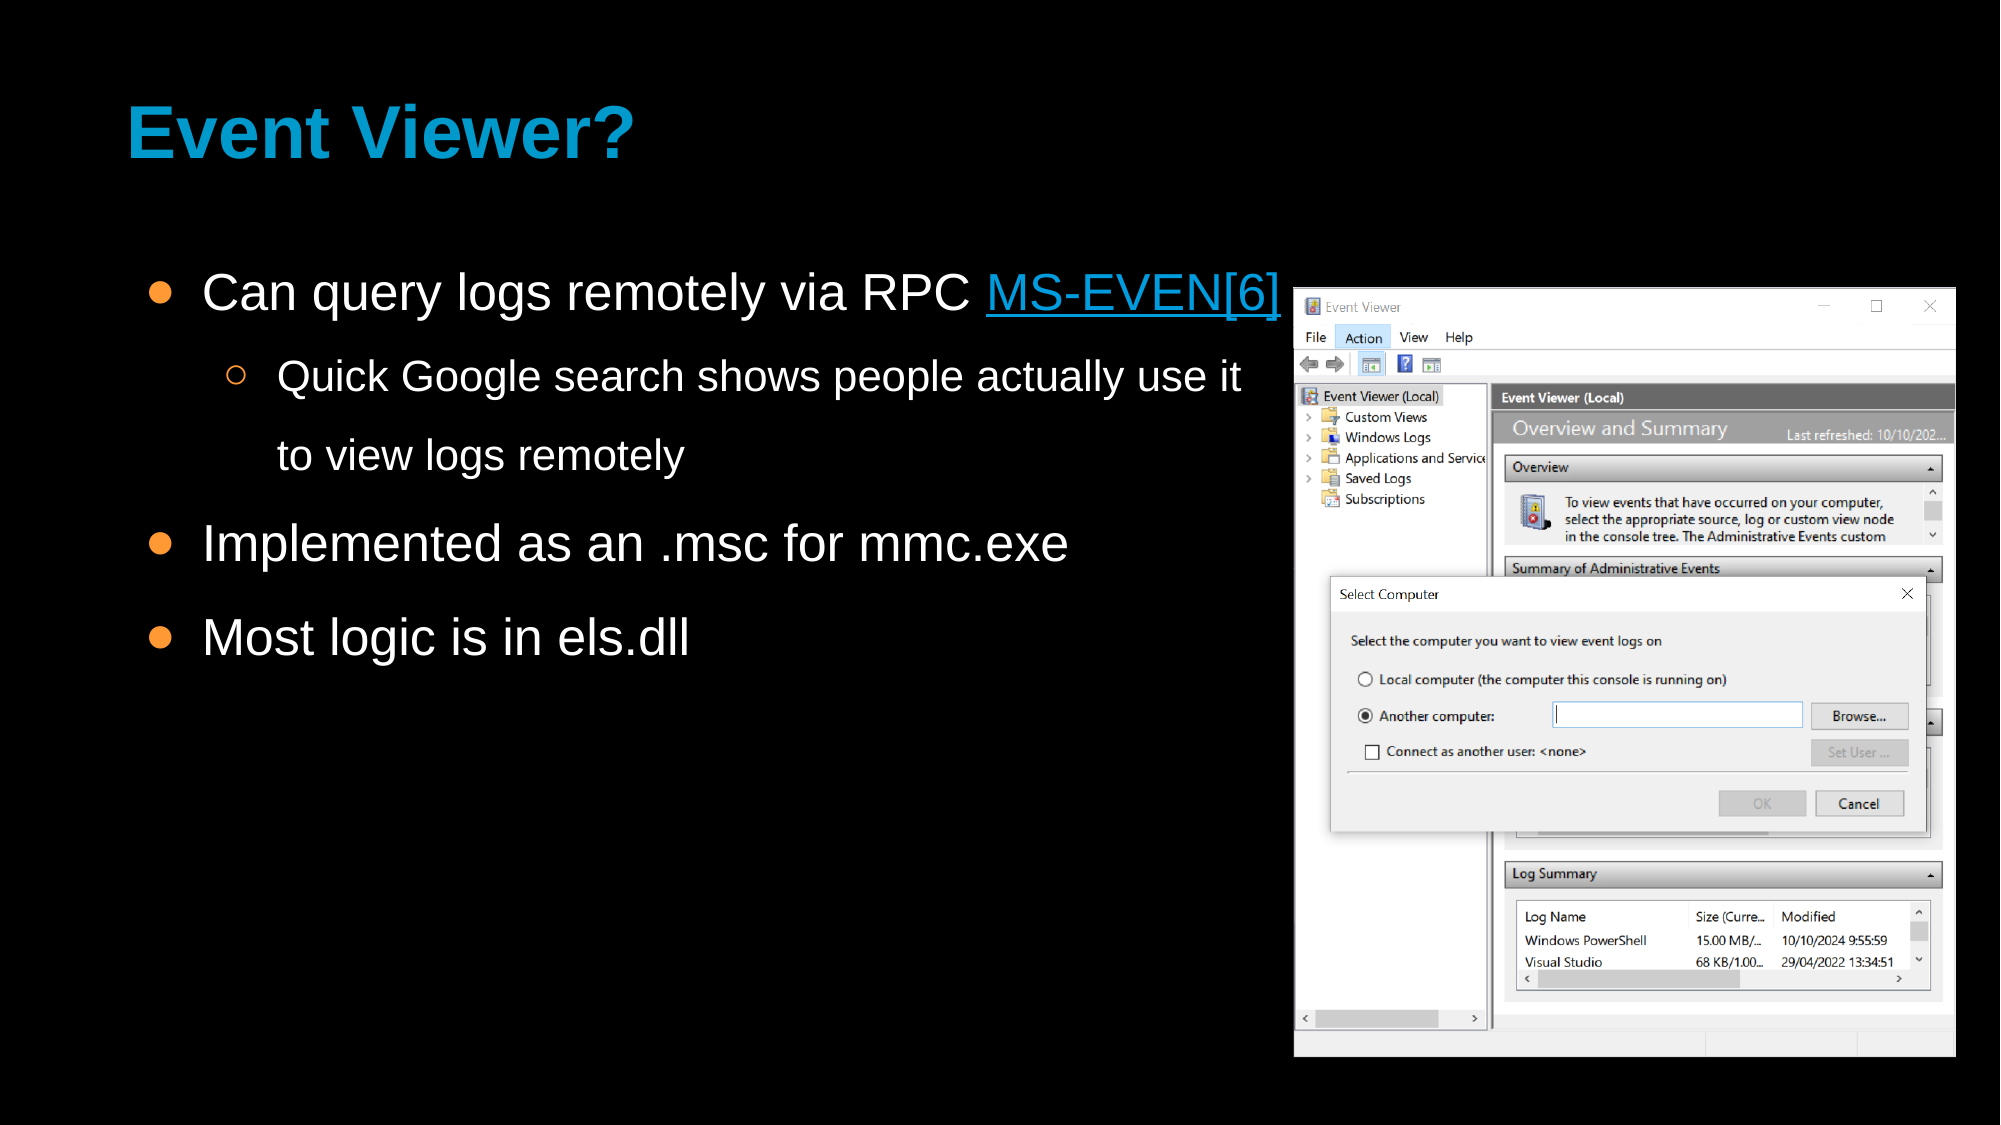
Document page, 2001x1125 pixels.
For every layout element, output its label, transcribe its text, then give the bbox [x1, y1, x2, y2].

picture [1293, 287, 1957, 1059]
title Event Viewer? [111, 91, 1938, 167]
list Can query logs remotely via RPC MS-EVEN[6] Quick Google search shows people actually use it to view logs remotely Implemented as an .msc for mmc.exe Most logic is in els.dll [111, 212, 1938, 1005]
